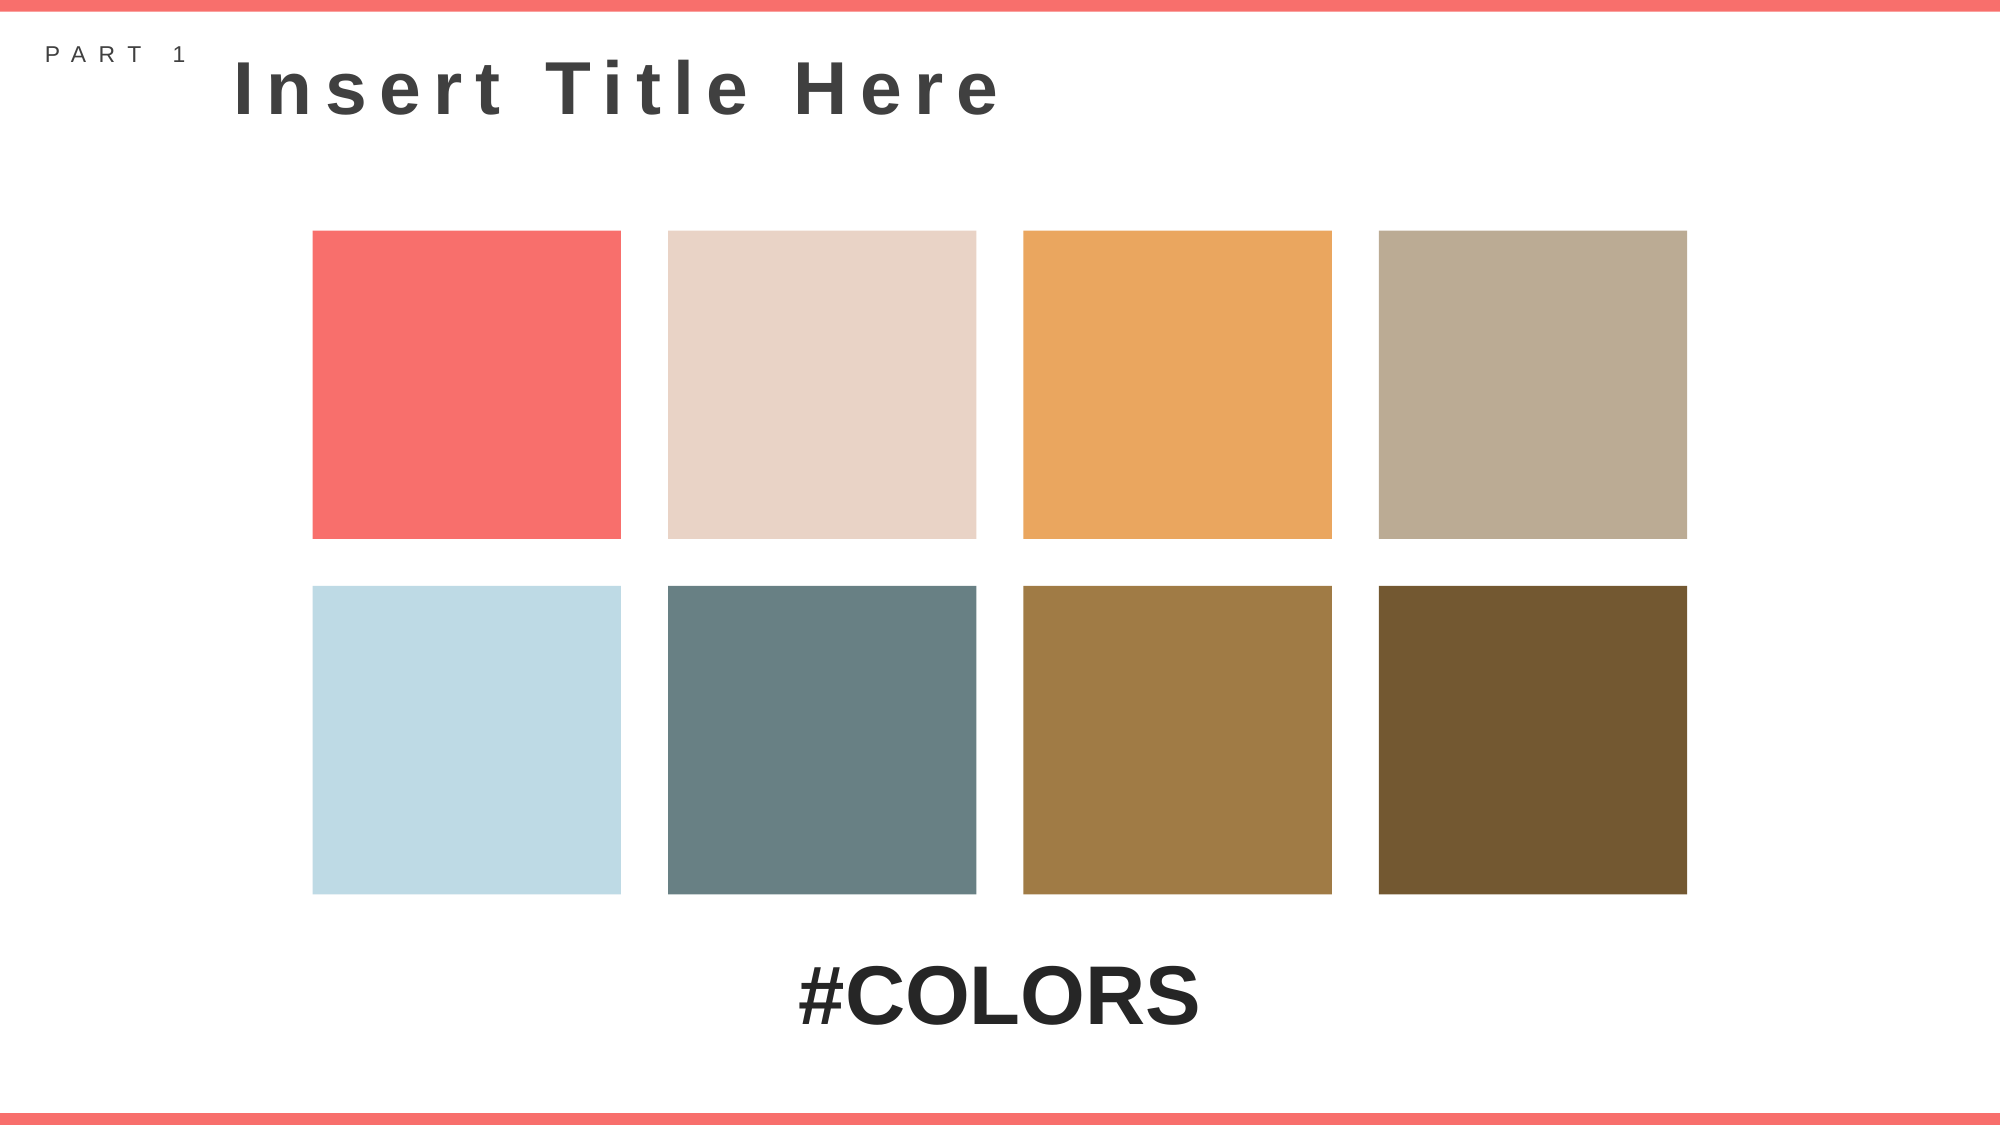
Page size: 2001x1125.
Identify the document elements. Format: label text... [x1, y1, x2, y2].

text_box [312, 230, 1688, 895]
text_box [0, 0, 2000, 13]
text_box #COLORS [784, 933, 1216, 1049]
text_box [0, 1112, 2000, 1125]
text_box Insert Title Here [218, 32, 1015, 138]
text_box PART 1 [30, 32, 201, 75]
